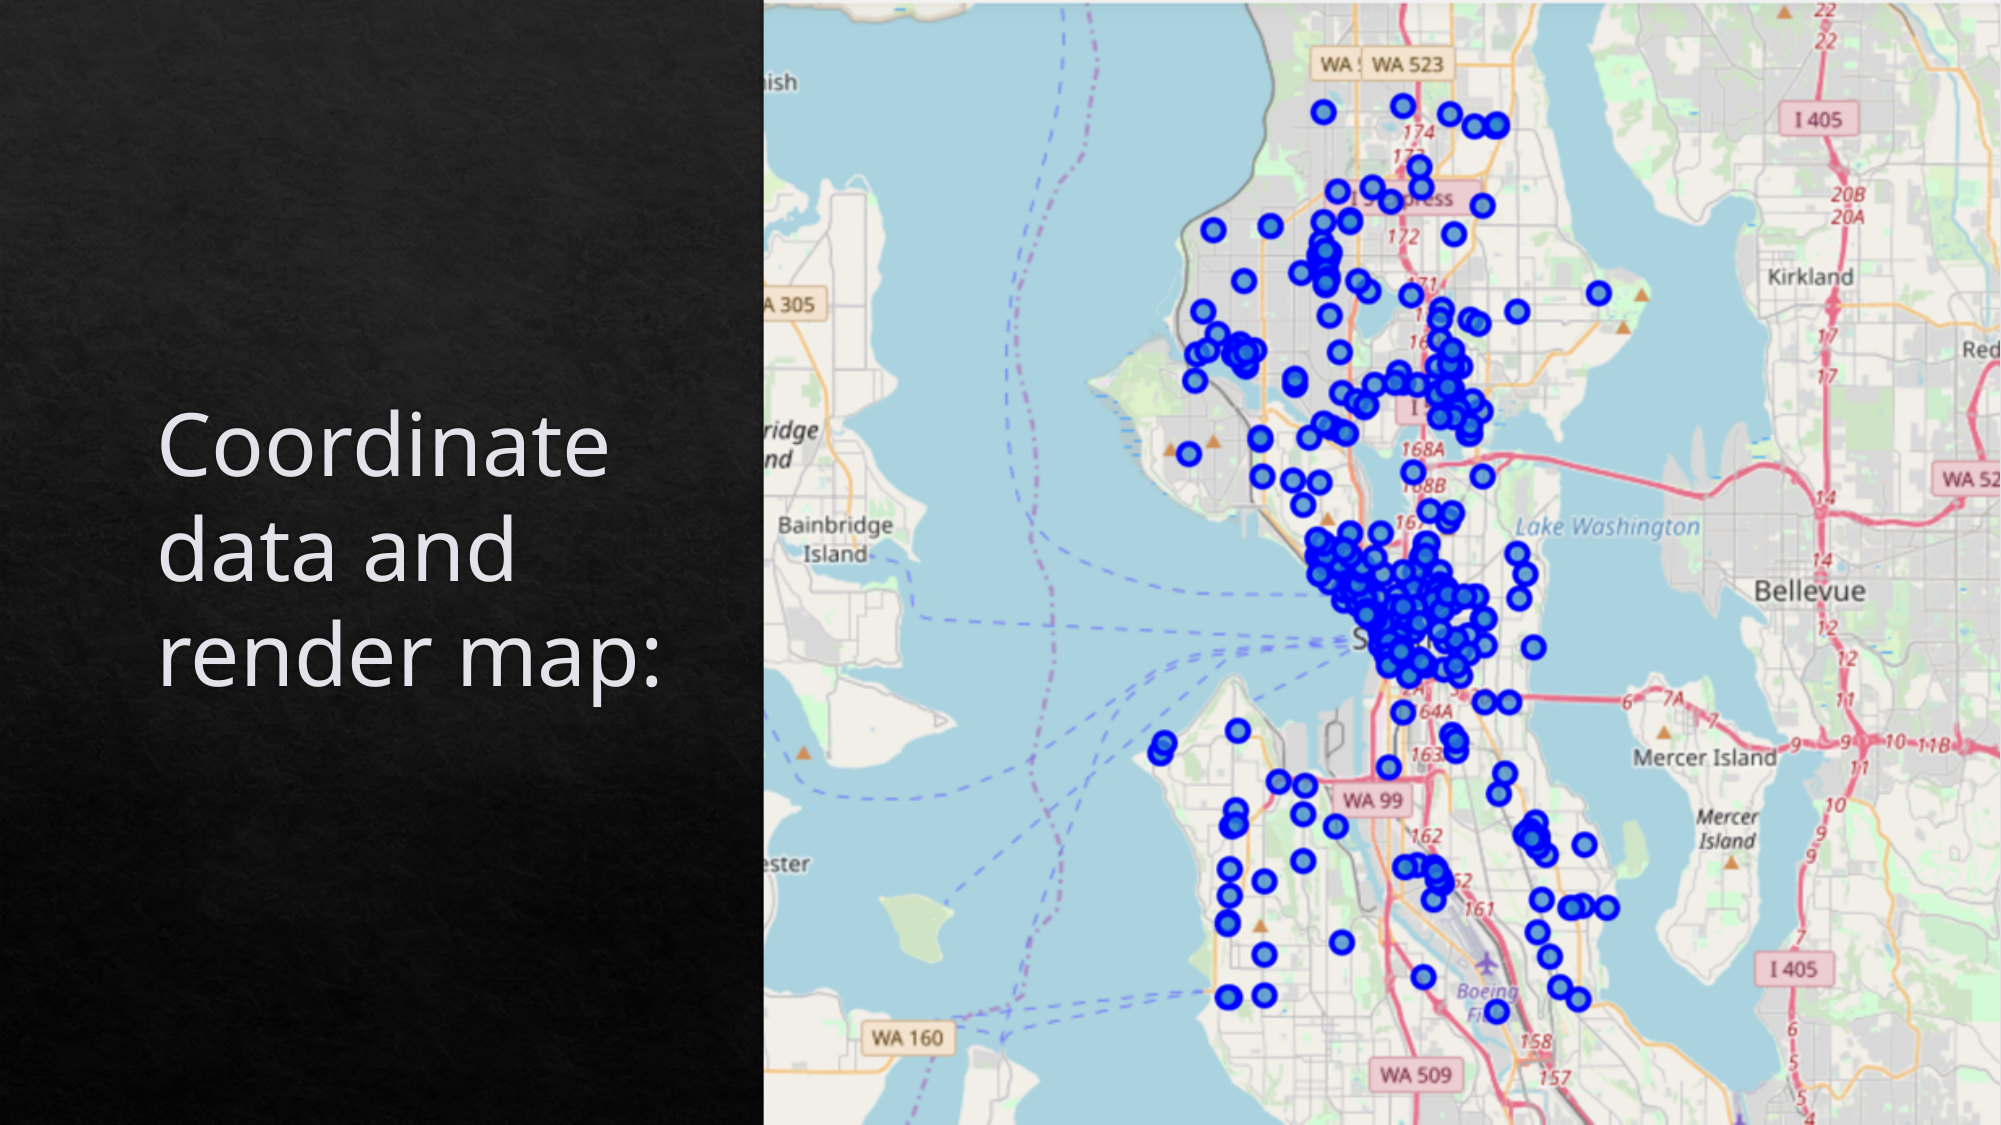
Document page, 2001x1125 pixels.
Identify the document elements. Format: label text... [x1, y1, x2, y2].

title Coordinate data and render map: [141, 137, 697, 712]
text_box [0, 0, 757, 1125]
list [763, 0, 2000, 1125]
